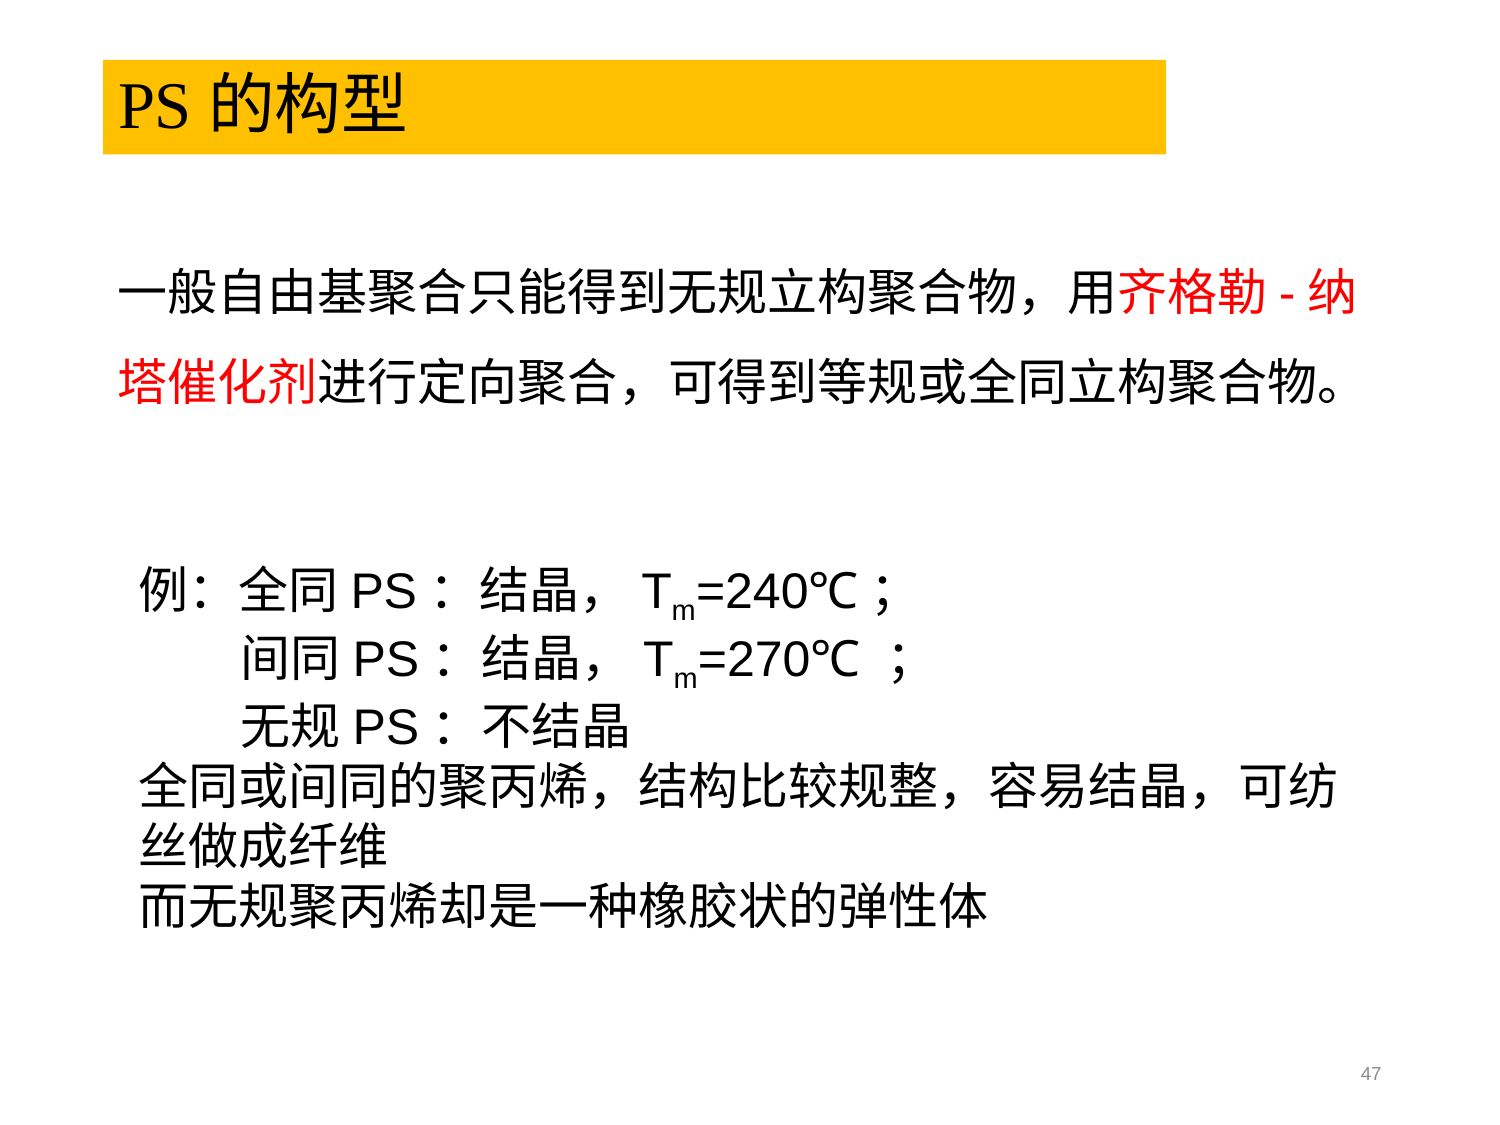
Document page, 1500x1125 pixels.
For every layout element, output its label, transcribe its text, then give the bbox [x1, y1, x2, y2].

text_box 例：全同PS：结晶，Tm=240℃； 间同PS：结晶，Tm=270℃ ； 无规PS：不结晶 全同或间同的聚丙烯，结构比较规整，容易结晶，可纺丝做成纤维 而无规聚丙烯却是一种橡胶状的弹性体 [123, 550, 1400, 942]
text_box 一般自由基聚合只能得到无规立构聚合物，用齐格勒-纳塔催化剂进行定向聚合，可得到等规或全同立构聚合物。 [103, 223, 1379, 418]
slide_number 47 [1059, 1042, 1397, 1103]
title PS的构型 [103, 59, 1167, 155]
